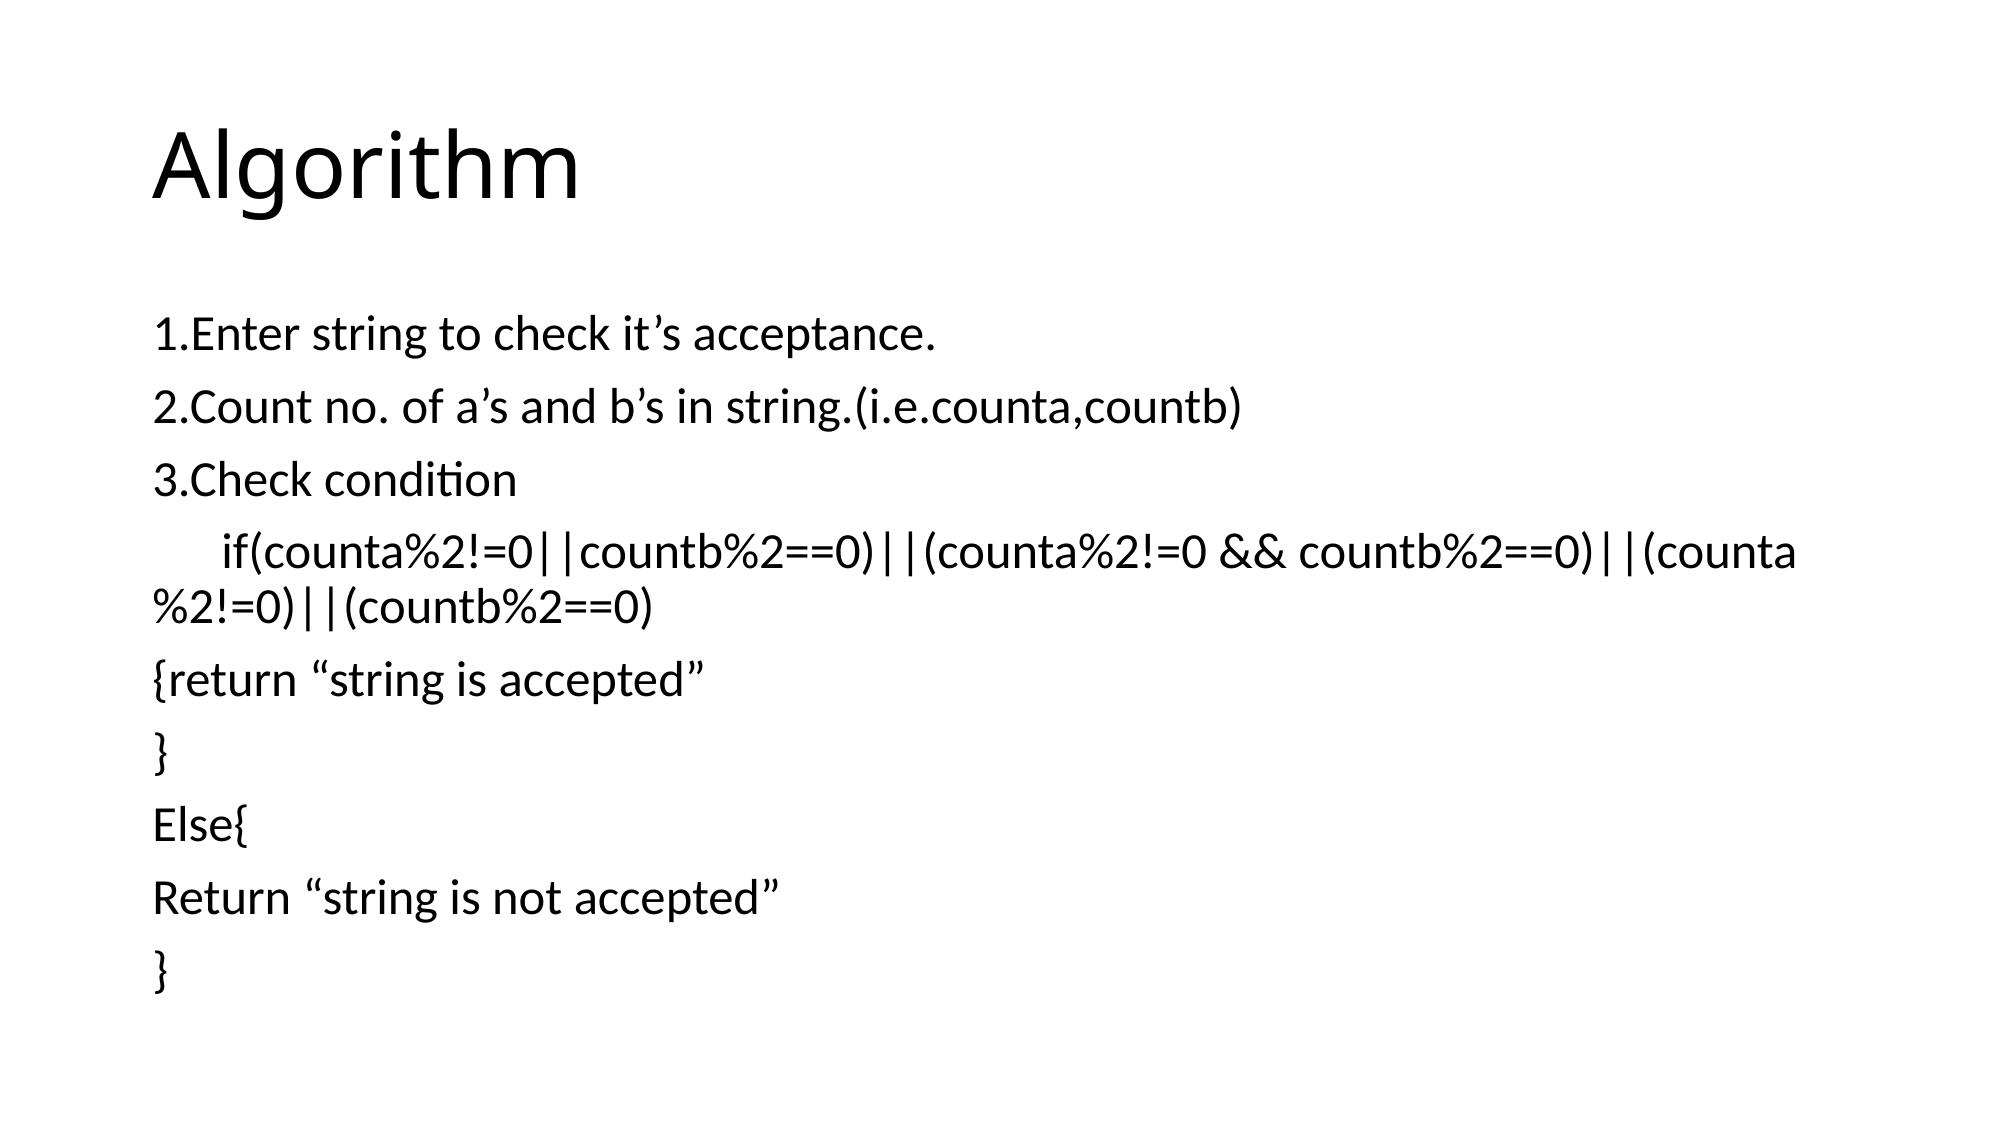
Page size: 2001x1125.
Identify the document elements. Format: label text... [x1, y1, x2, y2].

list 1.Enter string to check it’s acceptance. 2.Count no. of a’s and b’s in string.(i.e.counta,countb) 3.Check condition if(counta%2!=0||countb%2==0)||(counta%2!=0 && countb%2==0)||(counta%2!=0)||(countb%2==0) {return “string is accepted” } Else{ Return “string is not accepted” } [137, 299, 1863, 1014]
title Algorithm [137, 59, 1863, 278]
